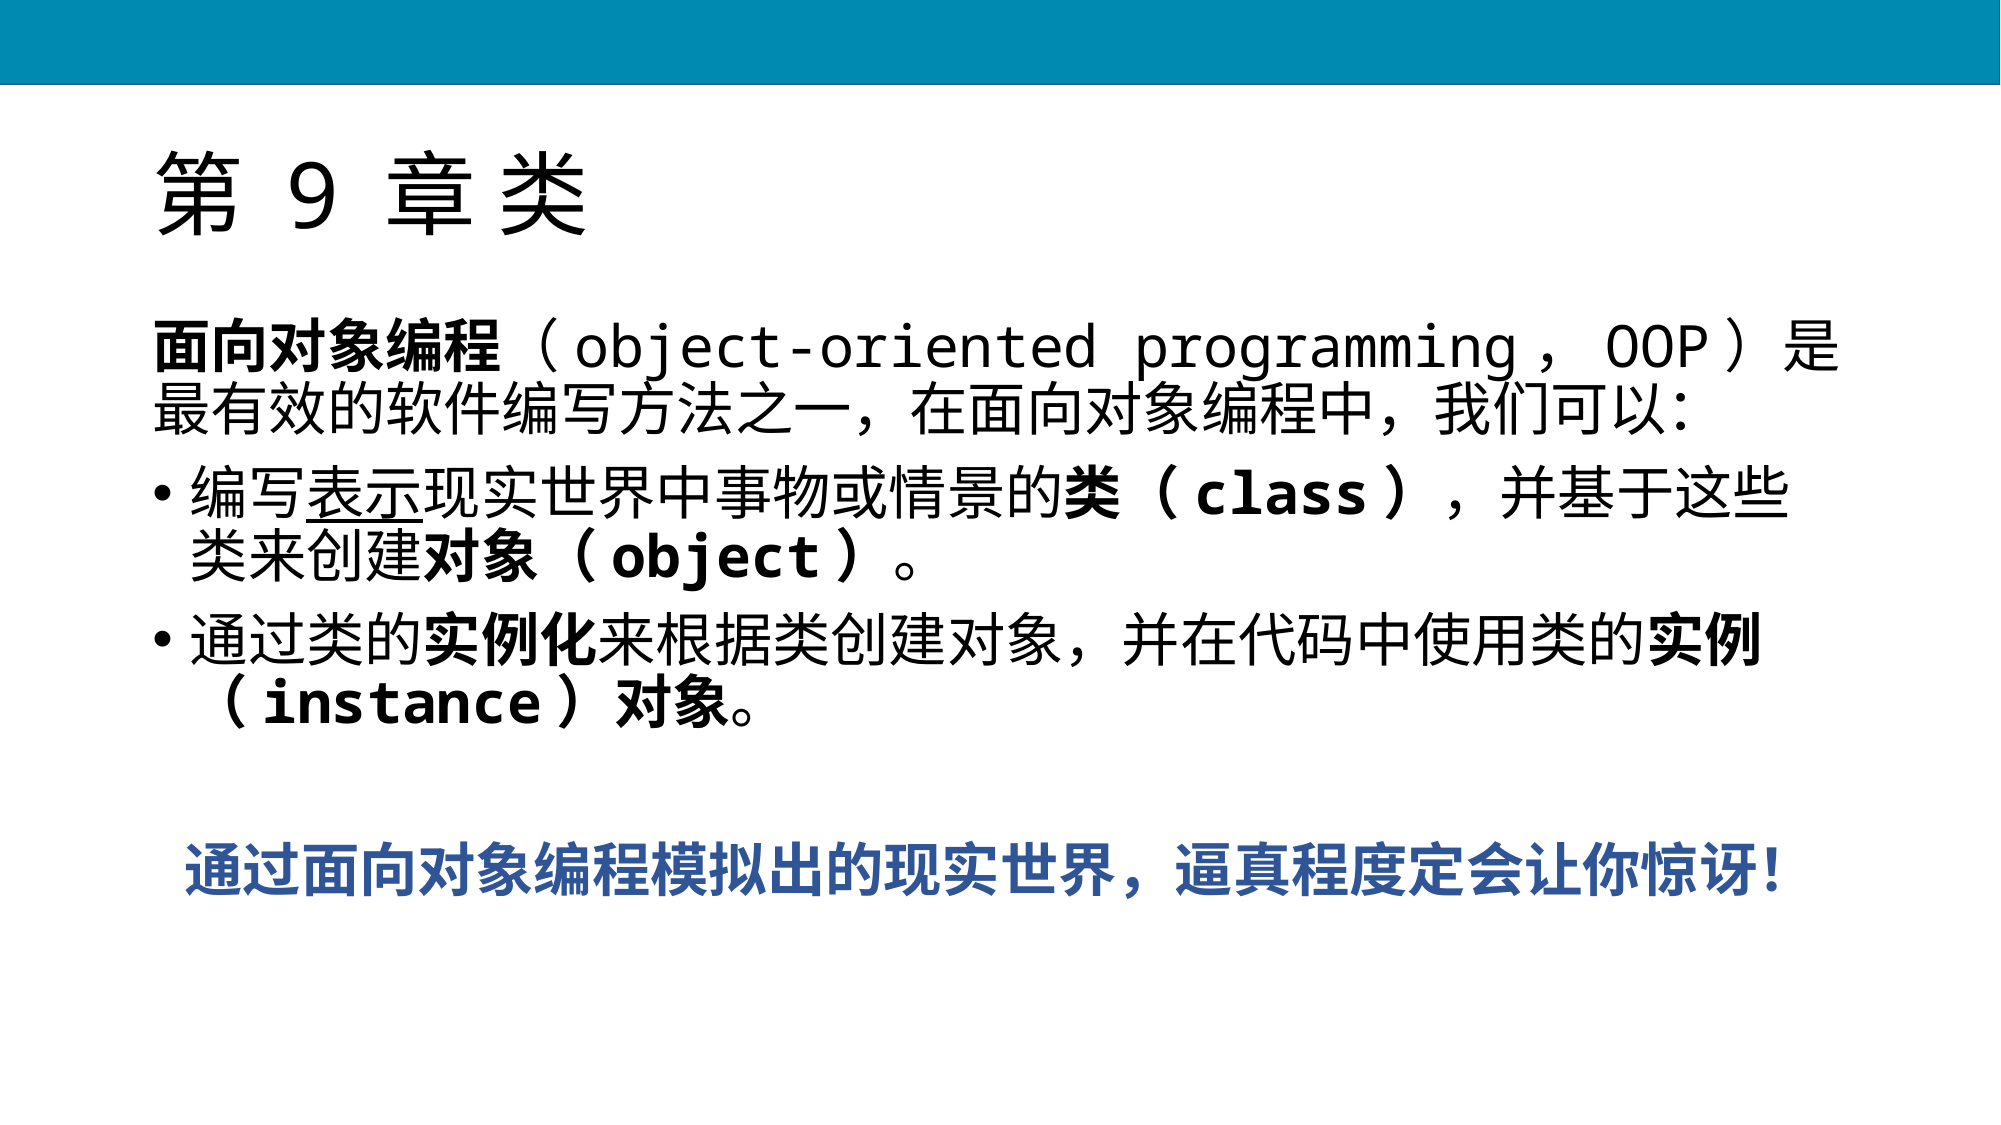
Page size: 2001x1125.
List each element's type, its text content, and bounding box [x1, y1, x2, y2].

list 面向对象编程（object-oriented programming，OOP）是最有效的软件编写方法之一，在面向对象编程中，我们可以： 编写表示现实世界中事物或情景的类（class），并基于这些类来创建对象（object）。 通过类的实例化来根据类创建对象，并在代码中使用类的实例（instance）对象。 通过面向对象编程模拟出的现实世界，逼真程度定会让你惊讶！ [137, 310, 1863, 1024]
title 第 9 章 类 [137, 115, 1863, 282]
